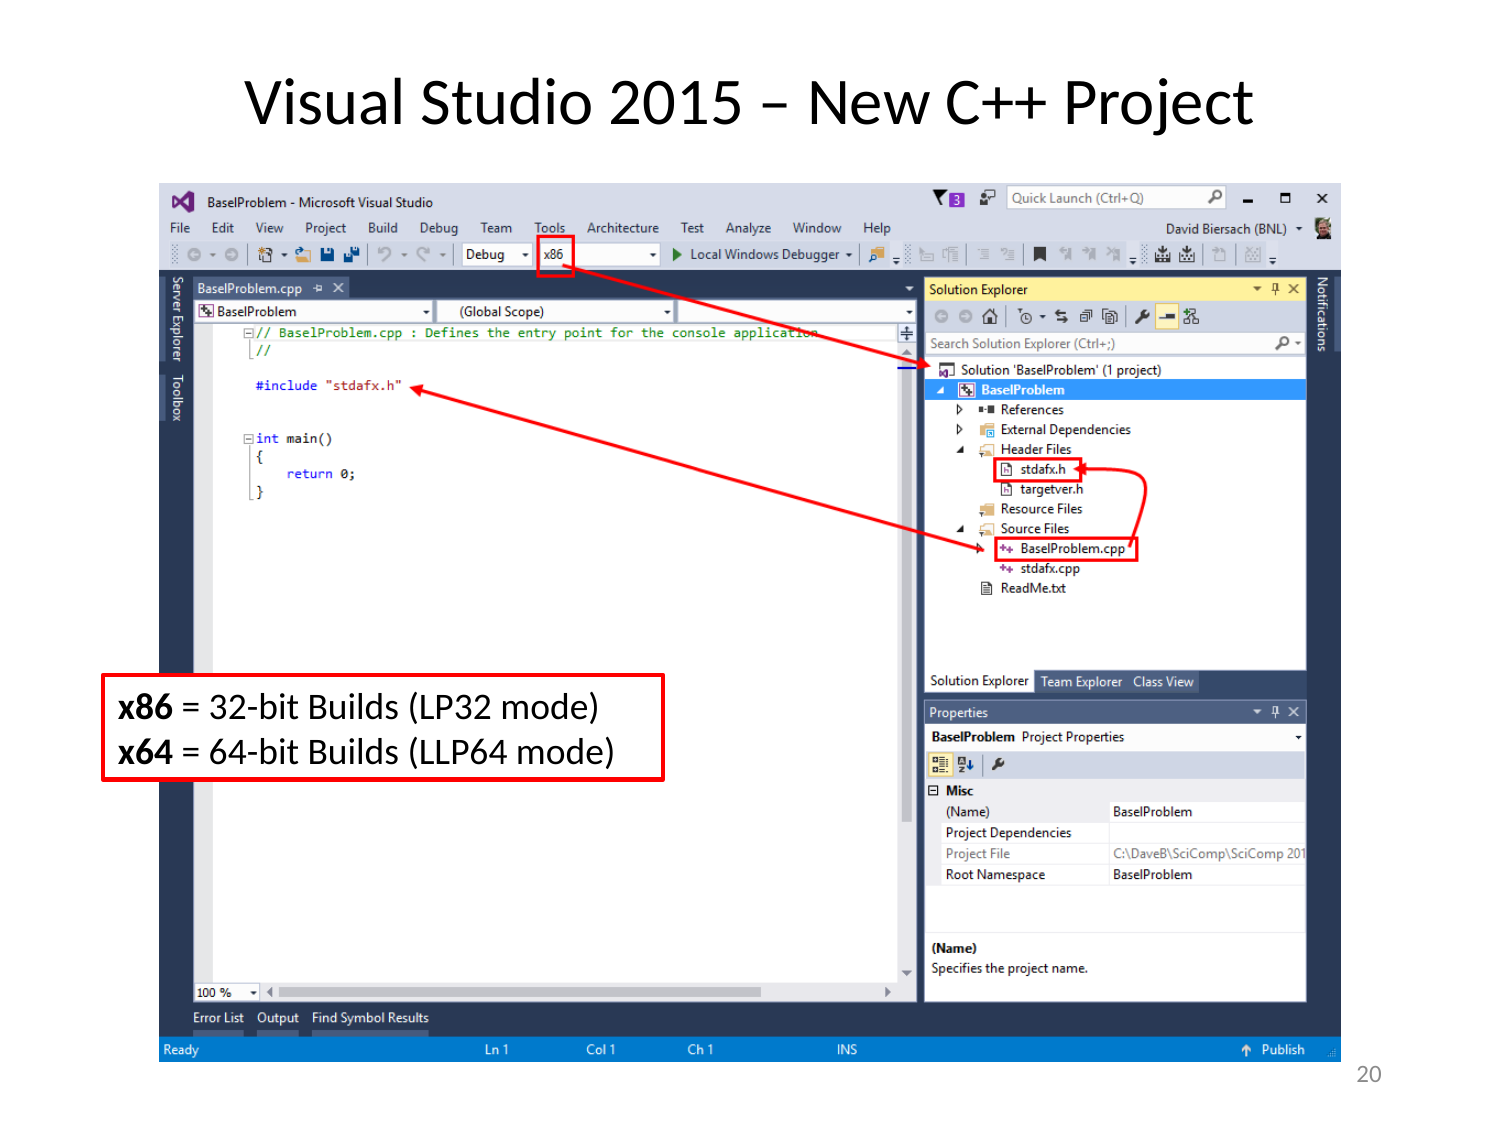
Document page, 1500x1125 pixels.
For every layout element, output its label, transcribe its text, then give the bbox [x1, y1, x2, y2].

picture [159, 183, 1341, 1062]
text_box Visual Studio 2015 – New C++ Project [103, 59, 1397, 241]
slide_number 20 [1059, 1042, 1397, 1103]
text_box x86 = 32-bit Builds (LP32 mode) x64 = 64-bit Builds (LLP64 mode) [103, 674, 159, 780]
